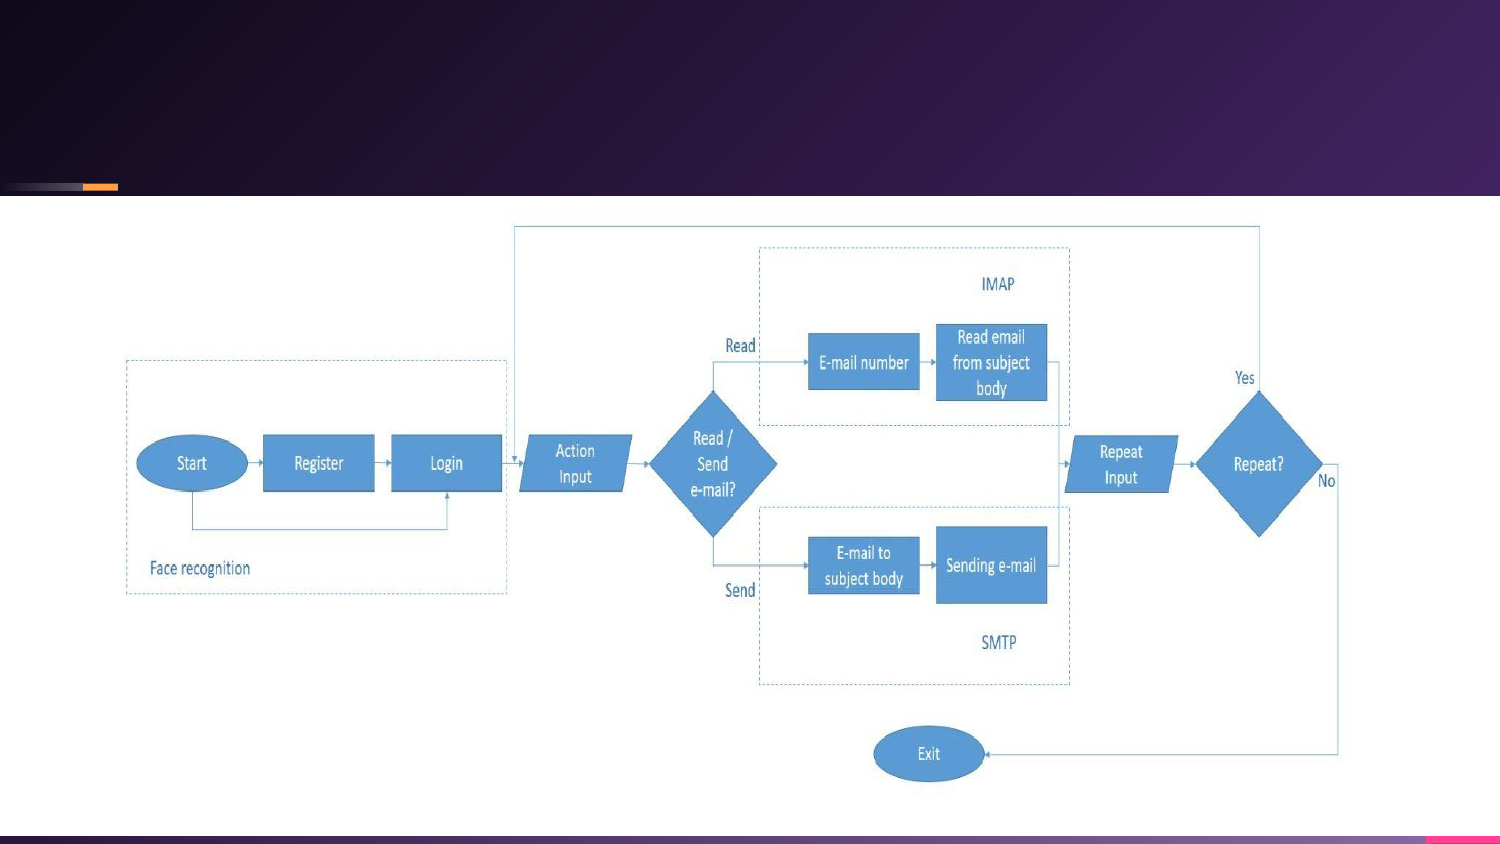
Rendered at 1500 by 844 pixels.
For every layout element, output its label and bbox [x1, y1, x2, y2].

picture [0, 196, 1500, 837]
